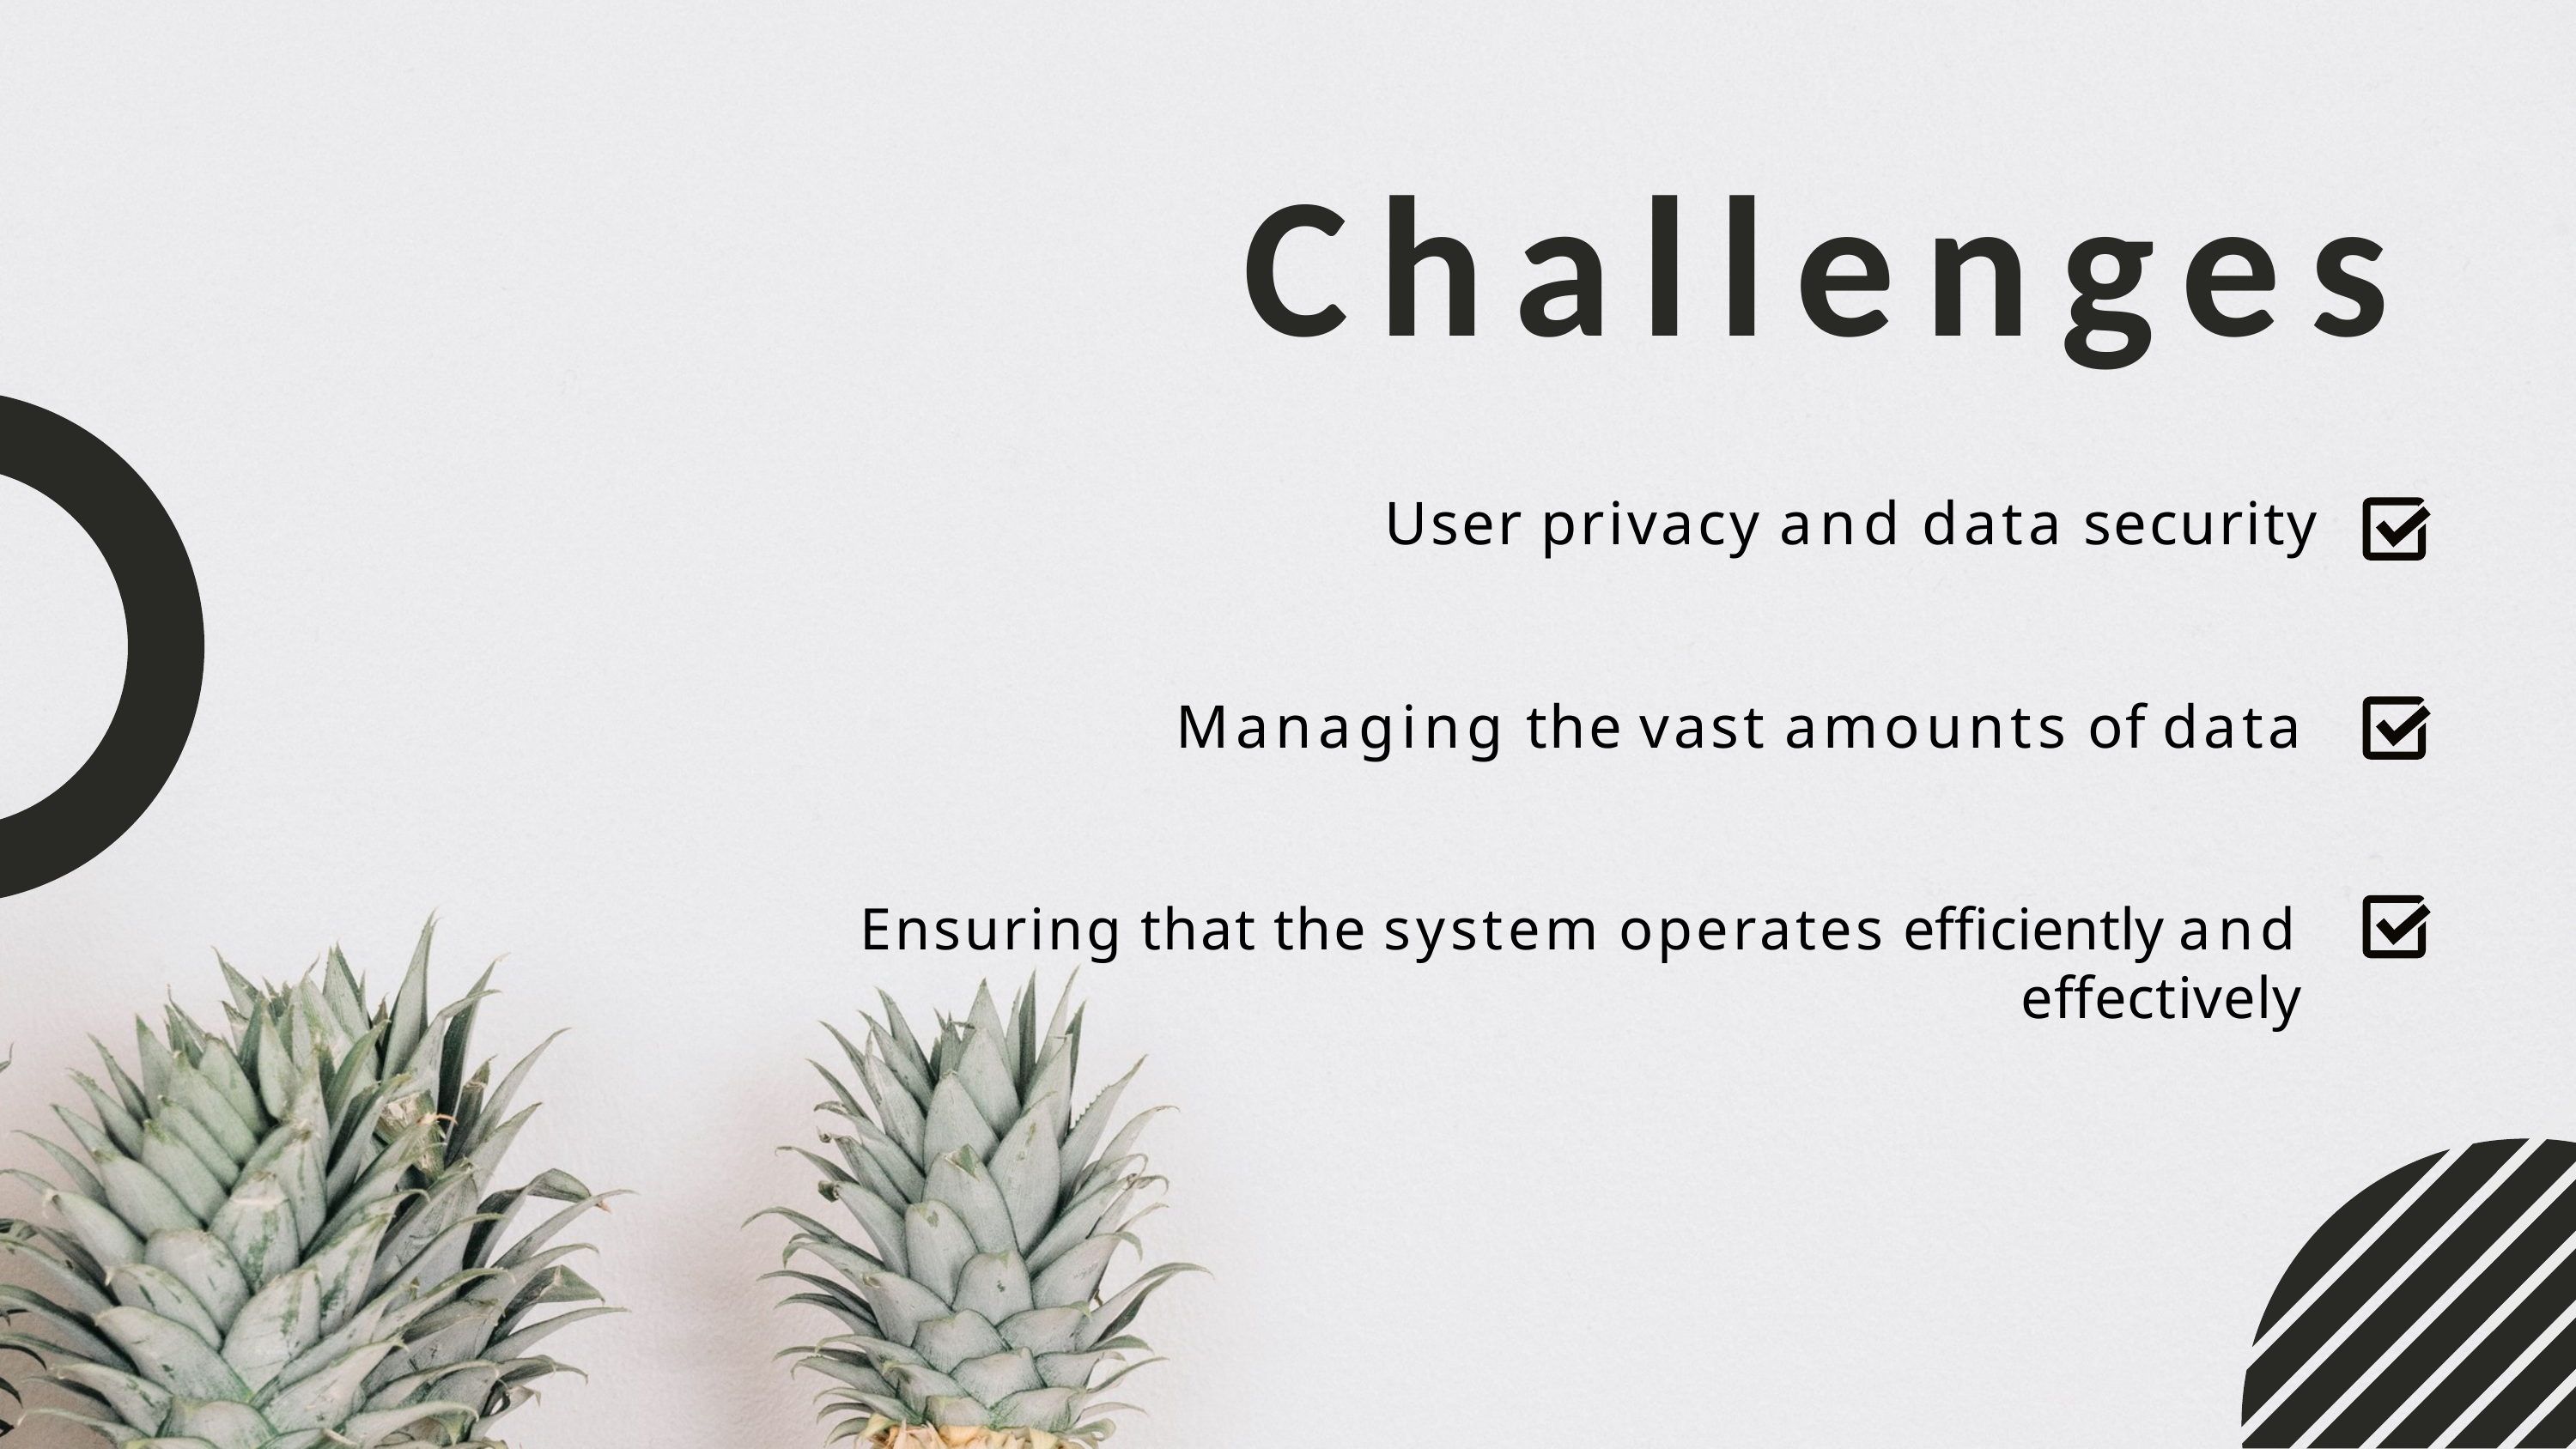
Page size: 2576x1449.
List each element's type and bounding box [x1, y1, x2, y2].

text_box [0, 0, 2576, 393]
text_box [0, 395, 2576, 1449]
